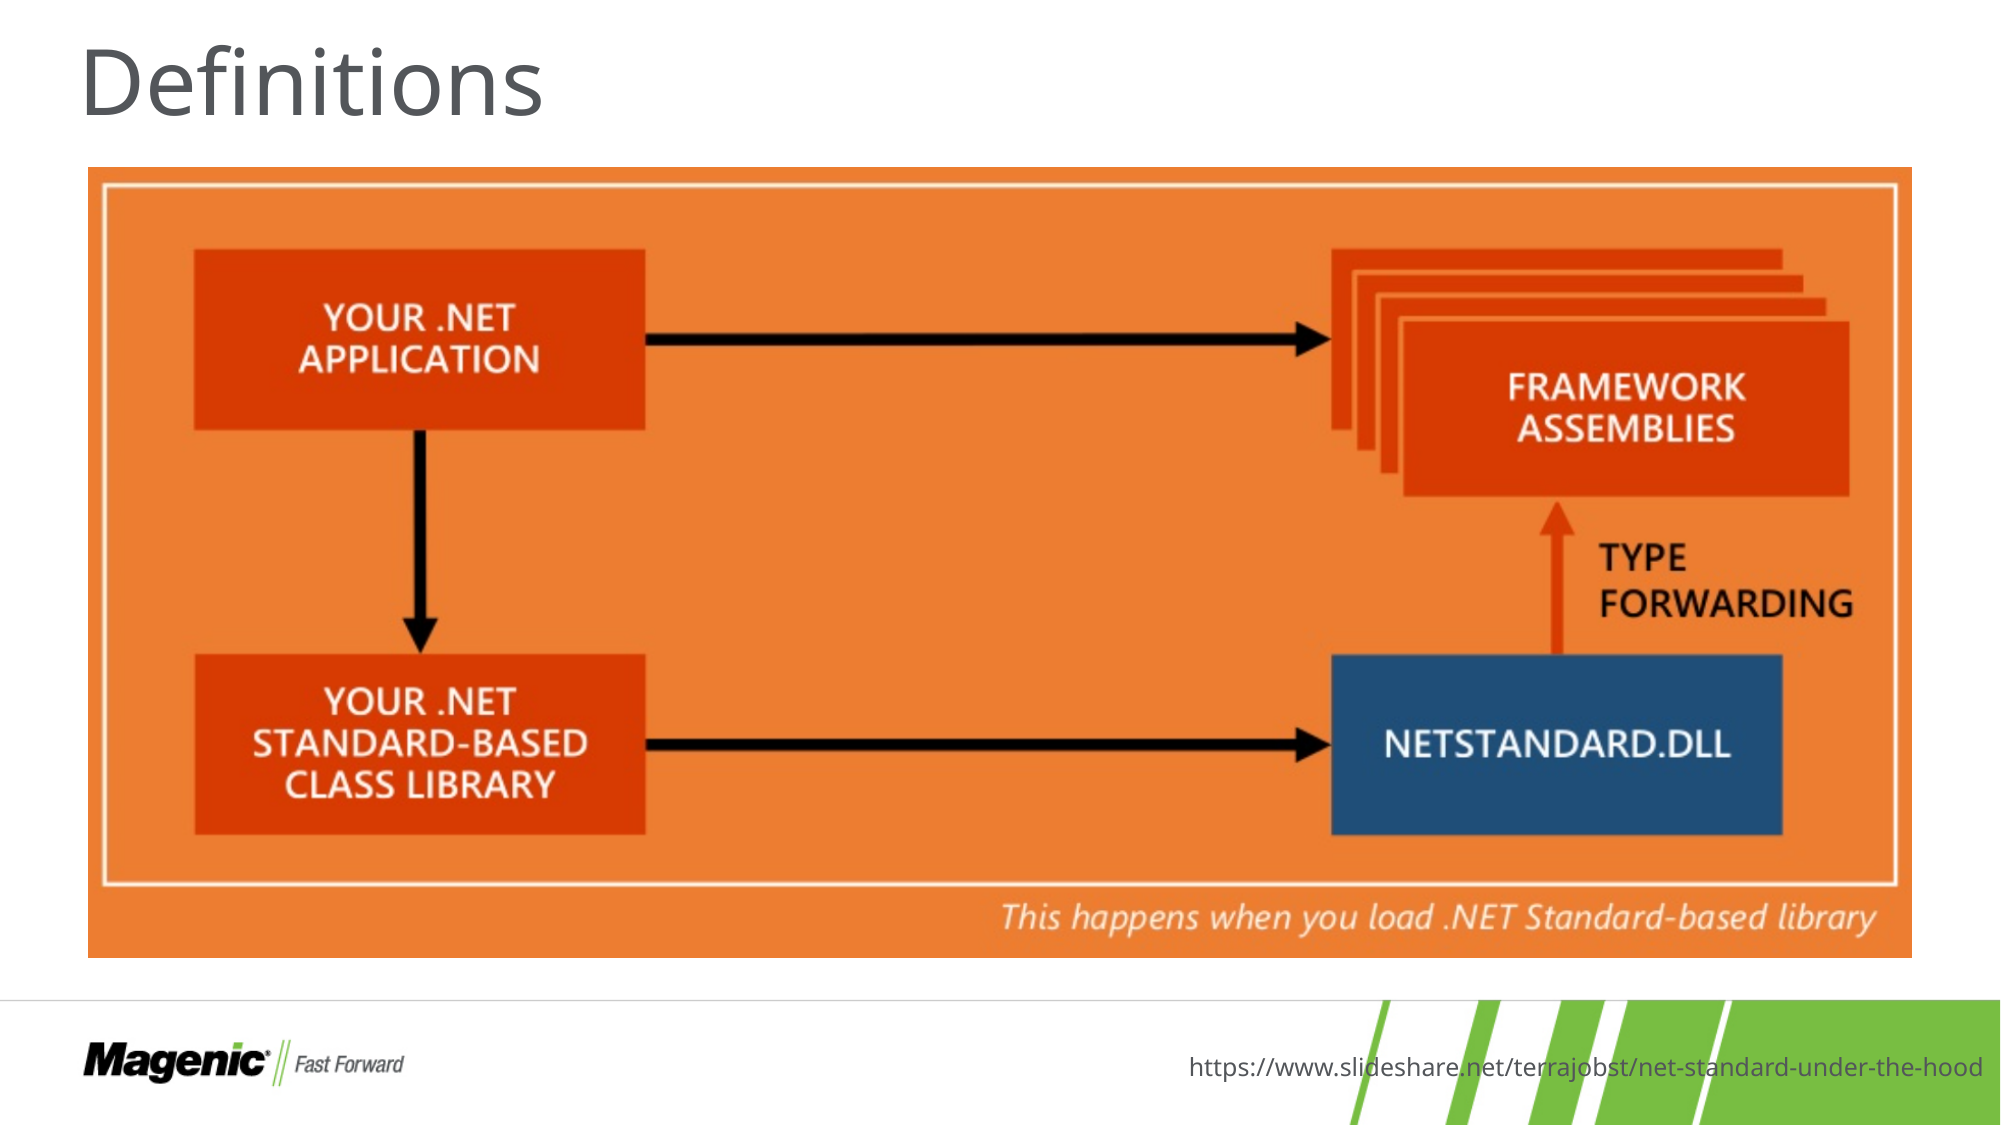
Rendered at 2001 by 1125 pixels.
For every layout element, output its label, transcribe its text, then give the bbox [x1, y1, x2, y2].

title Definitions [63, 41, 1938, 131]
text_box https://www.slideshare.net/terrajobst/net-standard-under-the-hood [456, 1029, 2000, 1104]
picture [0, 0, 2001, 1125]
